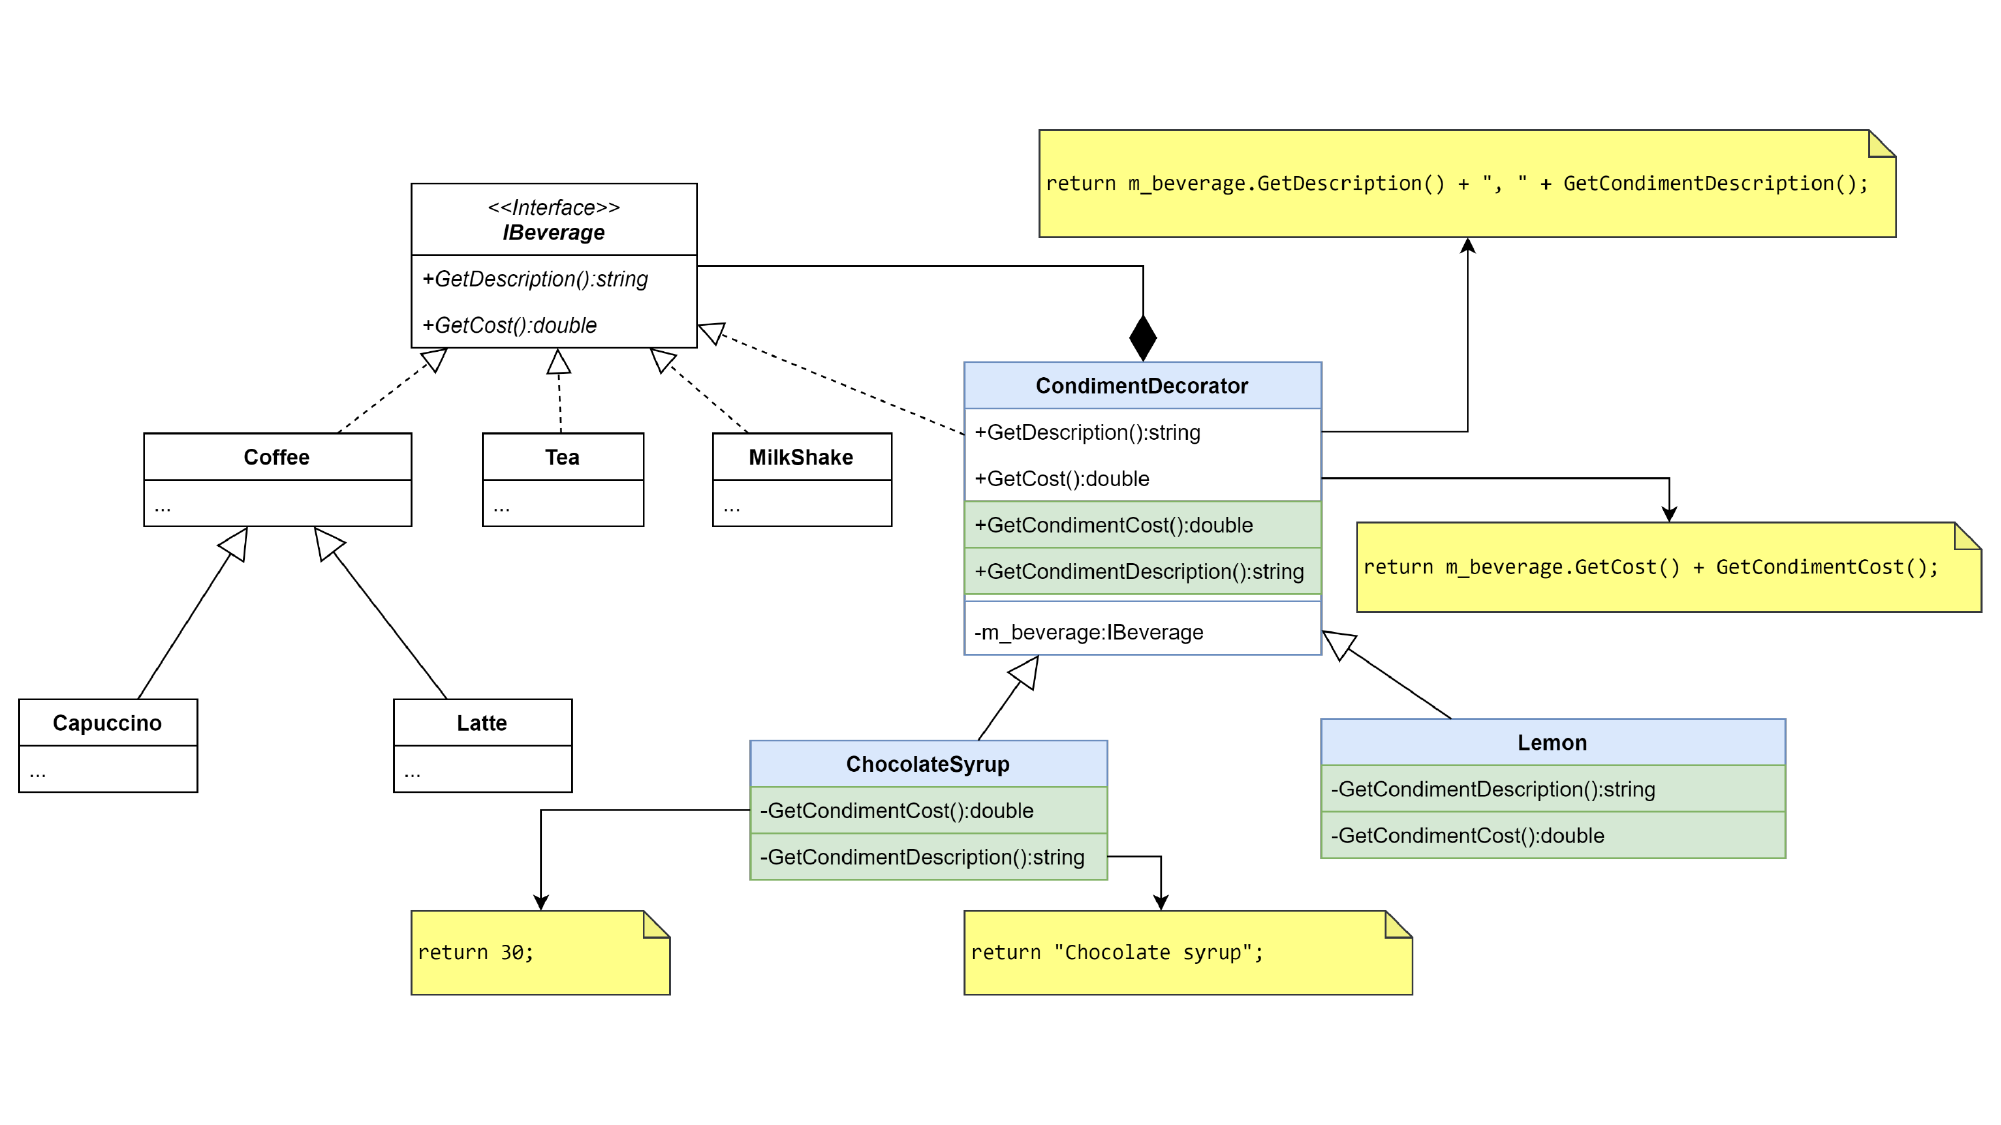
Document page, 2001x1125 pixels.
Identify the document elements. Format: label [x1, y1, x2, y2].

picture [0, 111, 2000, 1014]
